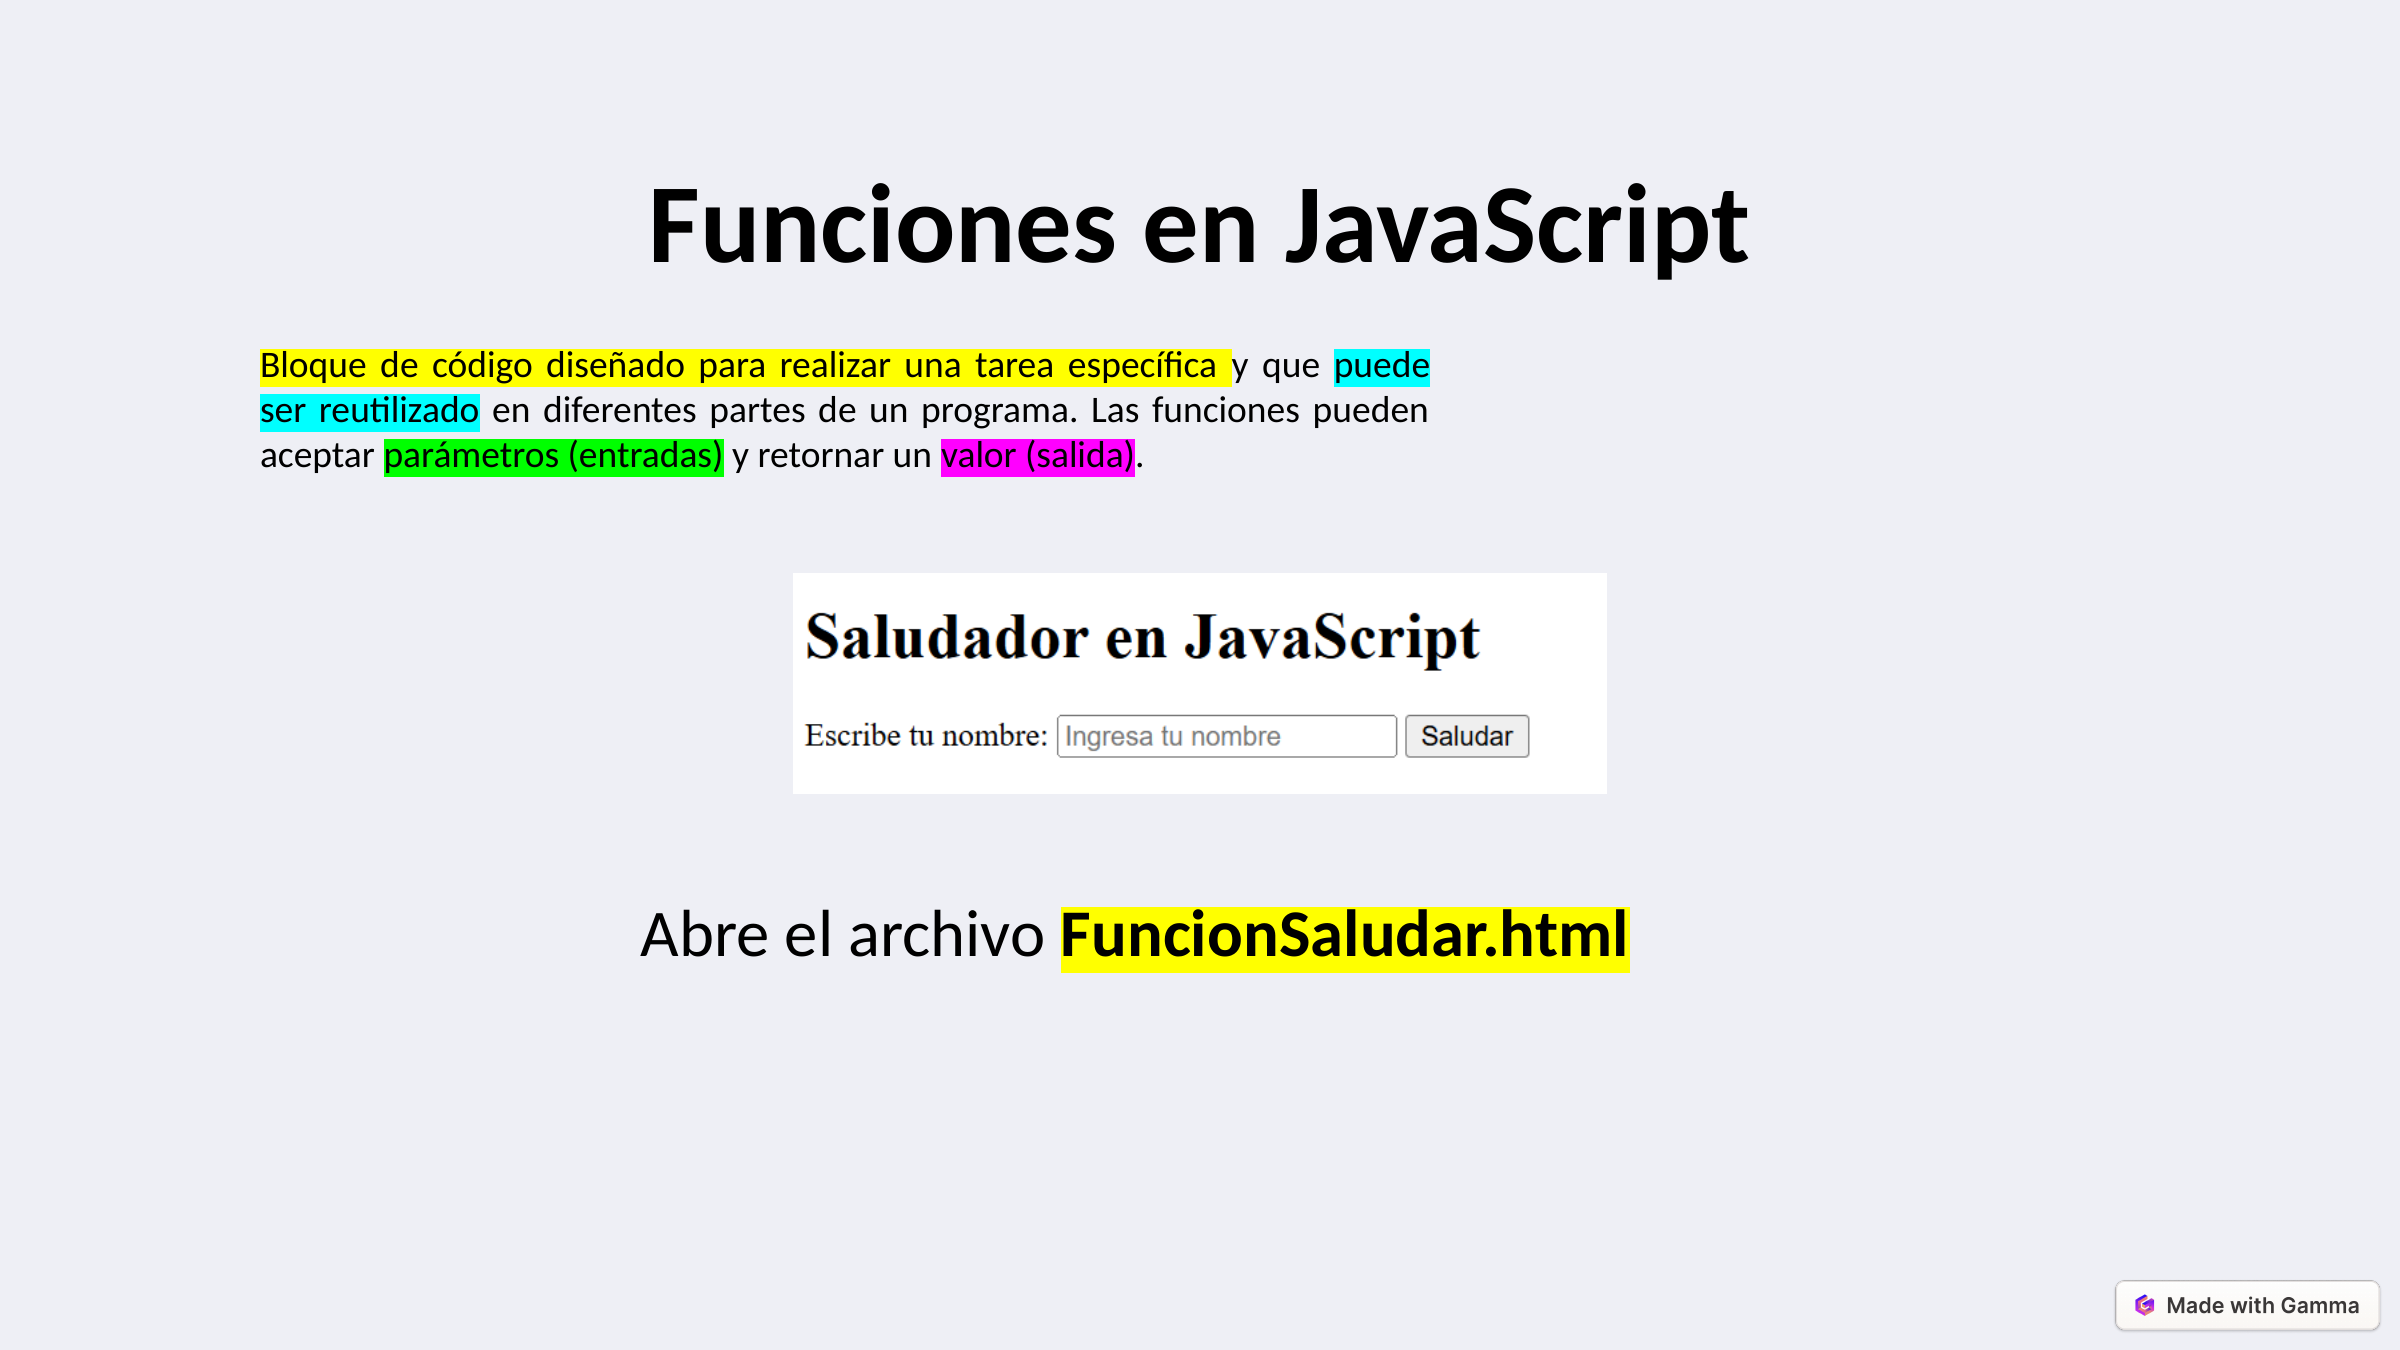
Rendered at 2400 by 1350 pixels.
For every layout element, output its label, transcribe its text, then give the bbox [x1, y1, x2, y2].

picture [793, 573, 1607, 794]
text_box Abre el archivo FuncionSaludar.html [625, 882, 1645, 978]
text_box Funciones en JavaScript [630, 142, 1769, 293]
text_box Bloque de código diseñado para realizar una tarea específica y que puede ser reutilizado en diferentes partes de un programa. Las funciones pueden aceptar parámetros (entradas) y retornar un valor (salida). [245, 332, 1446, 483]
picture [2106, 1271, 2389, 1339]
